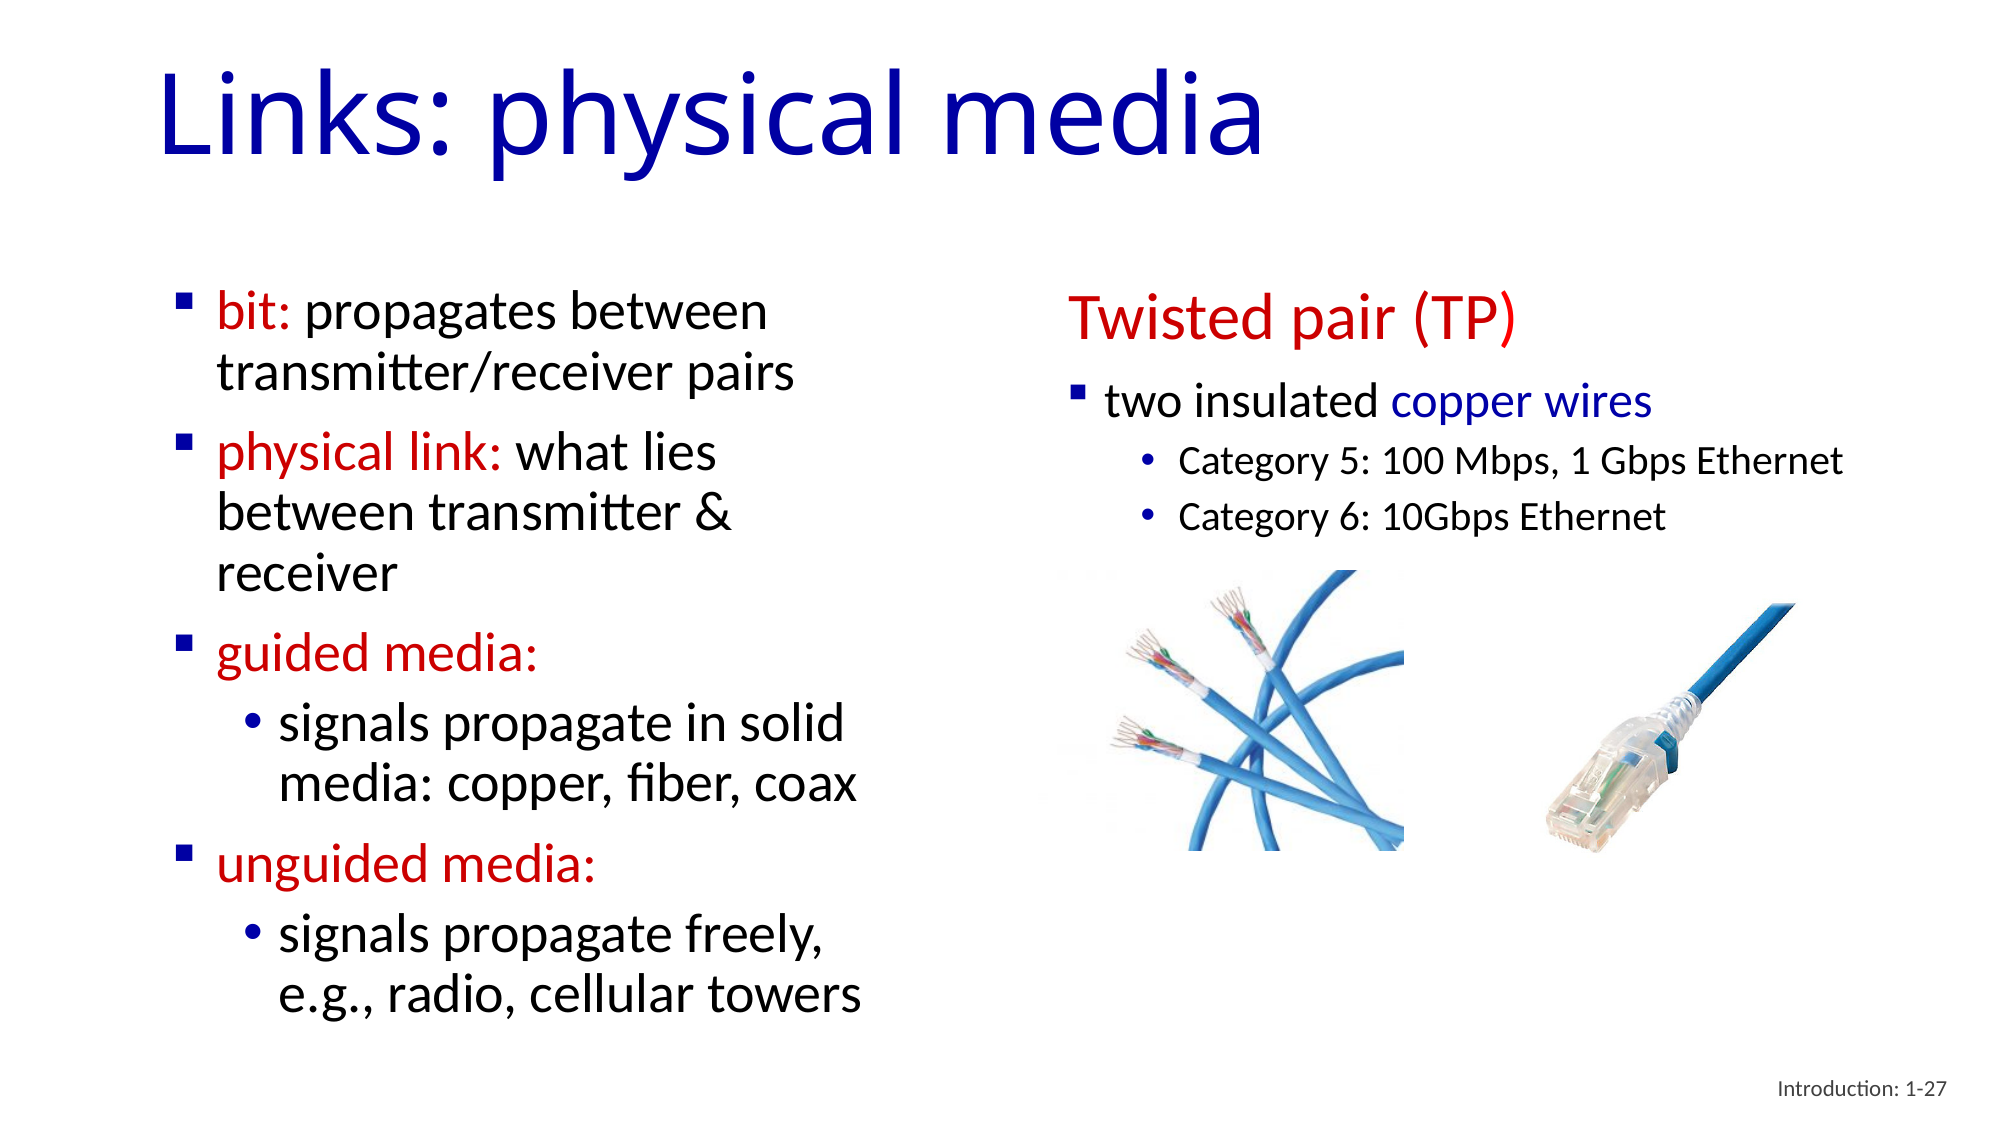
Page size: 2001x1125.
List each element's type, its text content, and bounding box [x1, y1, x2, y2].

title Links: physical media [139, 44, 1865, 192]
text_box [1038, 274, 1880, 867]
slide_number Introduction: 1-27 [1512, 1056, 1963, 1117]
text_box bit: propagates between transmitter/receiver pairs physical link: what lies between transmitter & receiver guided media: signals propagate in solid media: copper, fiber, coax unguided media: signals propagate freely, e.g., radio, cellular towers [156, 274, 918, 1037]
